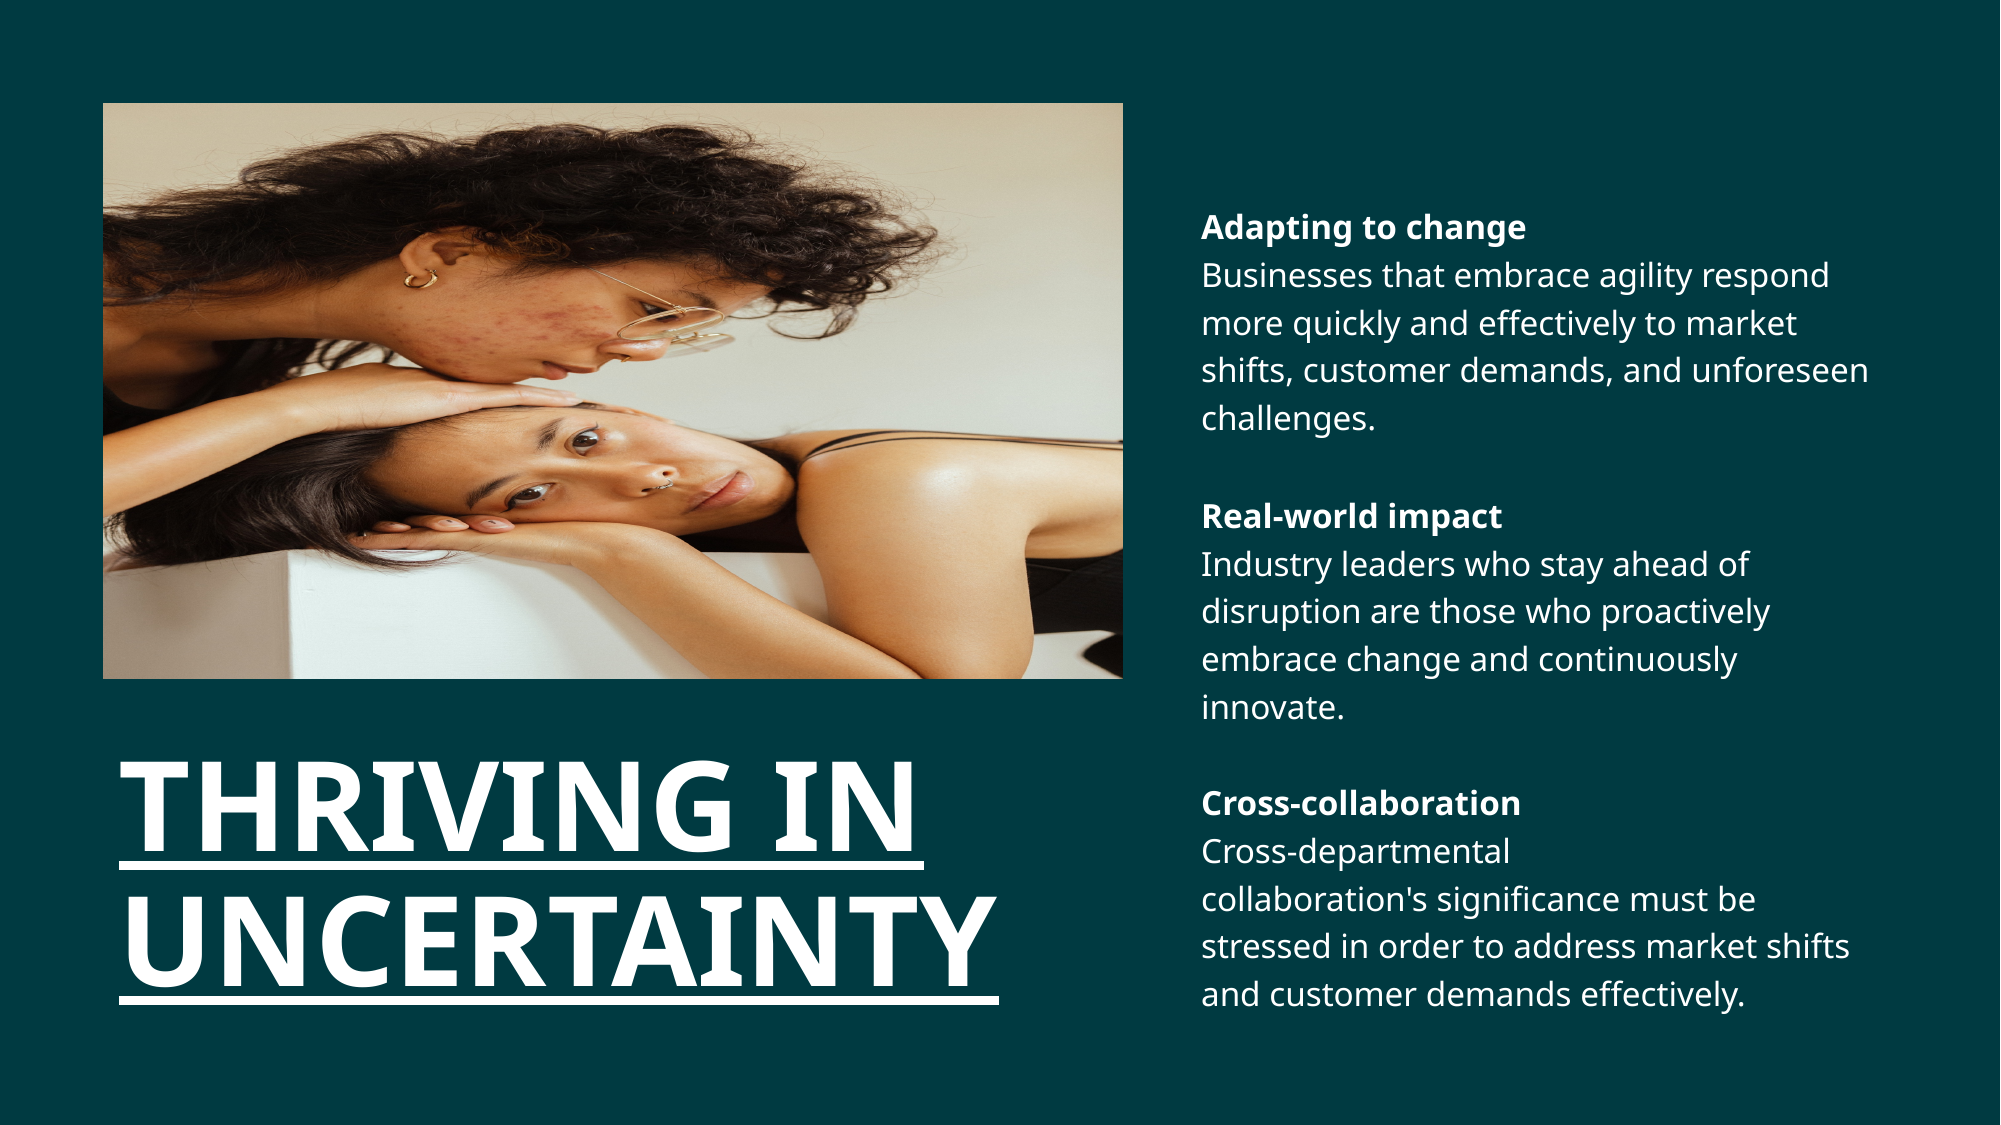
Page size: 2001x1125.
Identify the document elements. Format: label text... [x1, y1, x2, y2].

title THRIVING IN UNCERTAINTY [103, 743, 1123, 1021]
picture [103, 103, 1123, 679]
list Adapting to change Businesses that embrace agility respond more quickly and effectively to market shifts, customer demands, and unforeseen challenges. Real-world impact Industry leaders who stay ahead of disruption are those who proactively embrace change and continuously innovate. Cross-collaboration Cross-departmental collaboration's significance must be stressed in order to address market shifts and customer demands effectively. [1185, 103, 1896, 1021]
